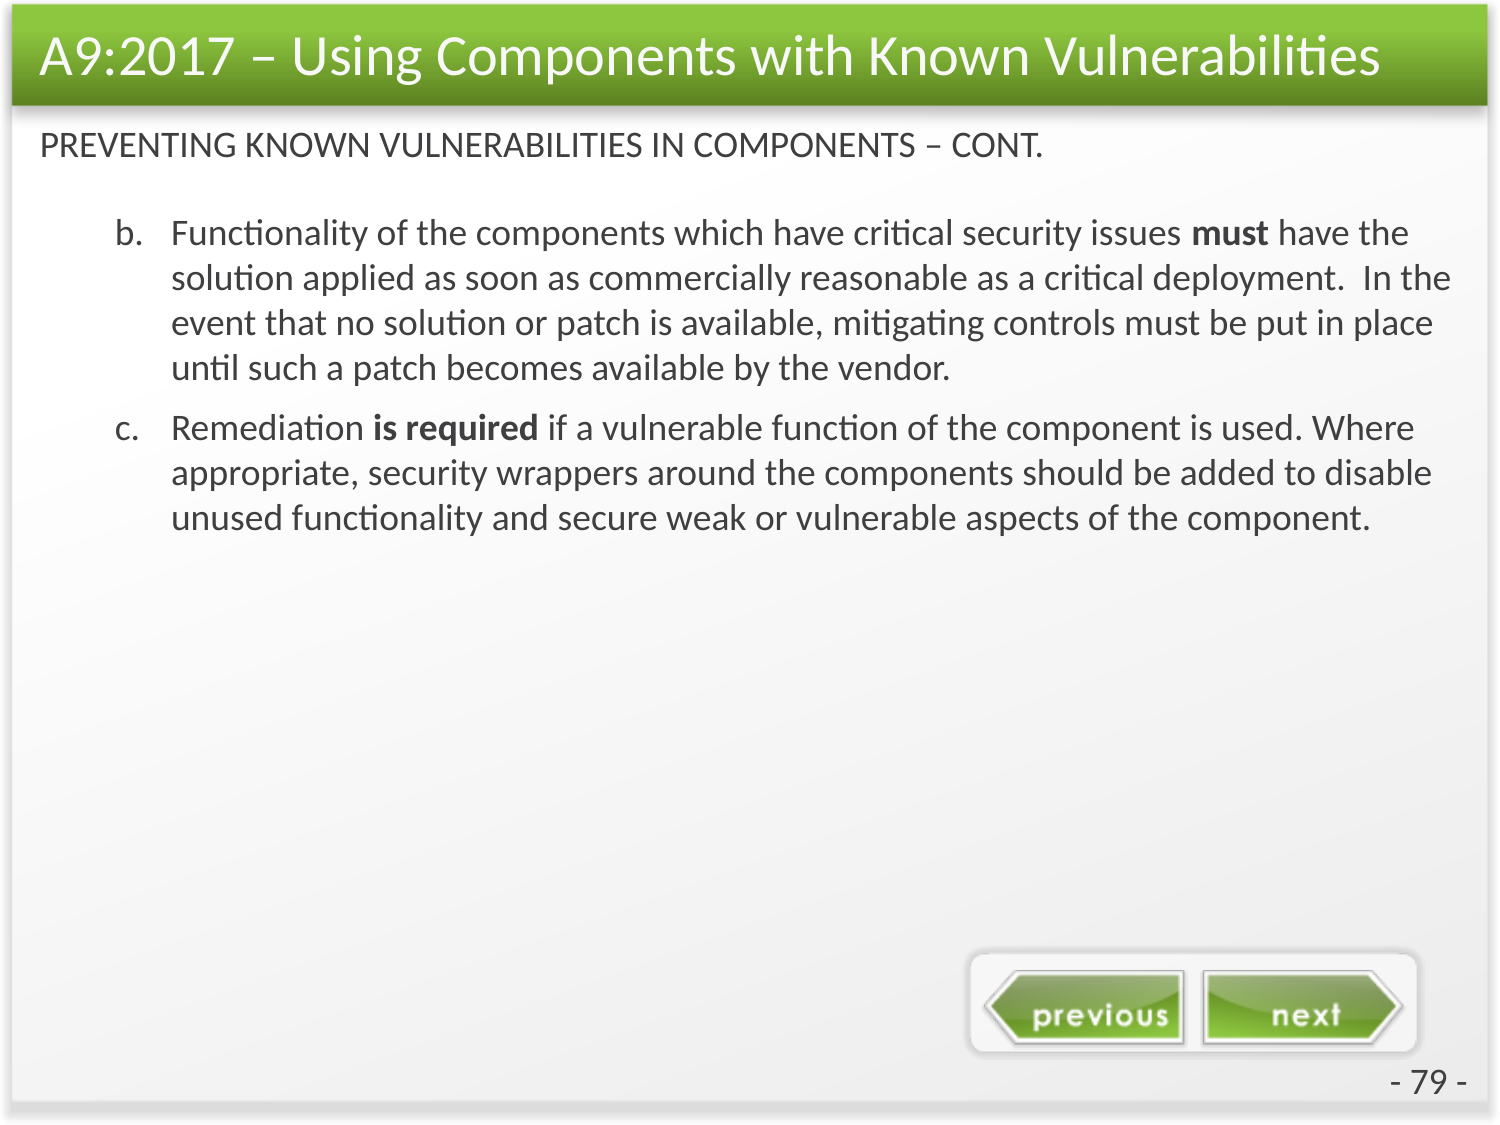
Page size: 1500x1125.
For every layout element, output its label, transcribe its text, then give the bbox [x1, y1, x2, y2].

slide_number - 79 - [1374, 1050, 1488, 1088]
list PREVENTING KNOWN VULNERABILITIES IN COMPONENTS – CONT. [24, 112, 1475, 175]
title A9:2017 – Using Components with Known Vulnerabilities [24, 10, 1475, 99]
list Functionality of the components which have critical security issues must have the solution applied as soon as commercially reasonable as a critical deployment. In the event that no solution or patch is available, mitigating controls must be put in place until such a patch becomes available by the vendor. Remediation is required if a vulnerable function of the component is used. Where appropriate, security wrappers around the components should be added to disable unused functionality and secure weak or vulnerable aspects of the component. [24, 200, 1475, 1050]
picture [0, 0, 1500, 1125]
